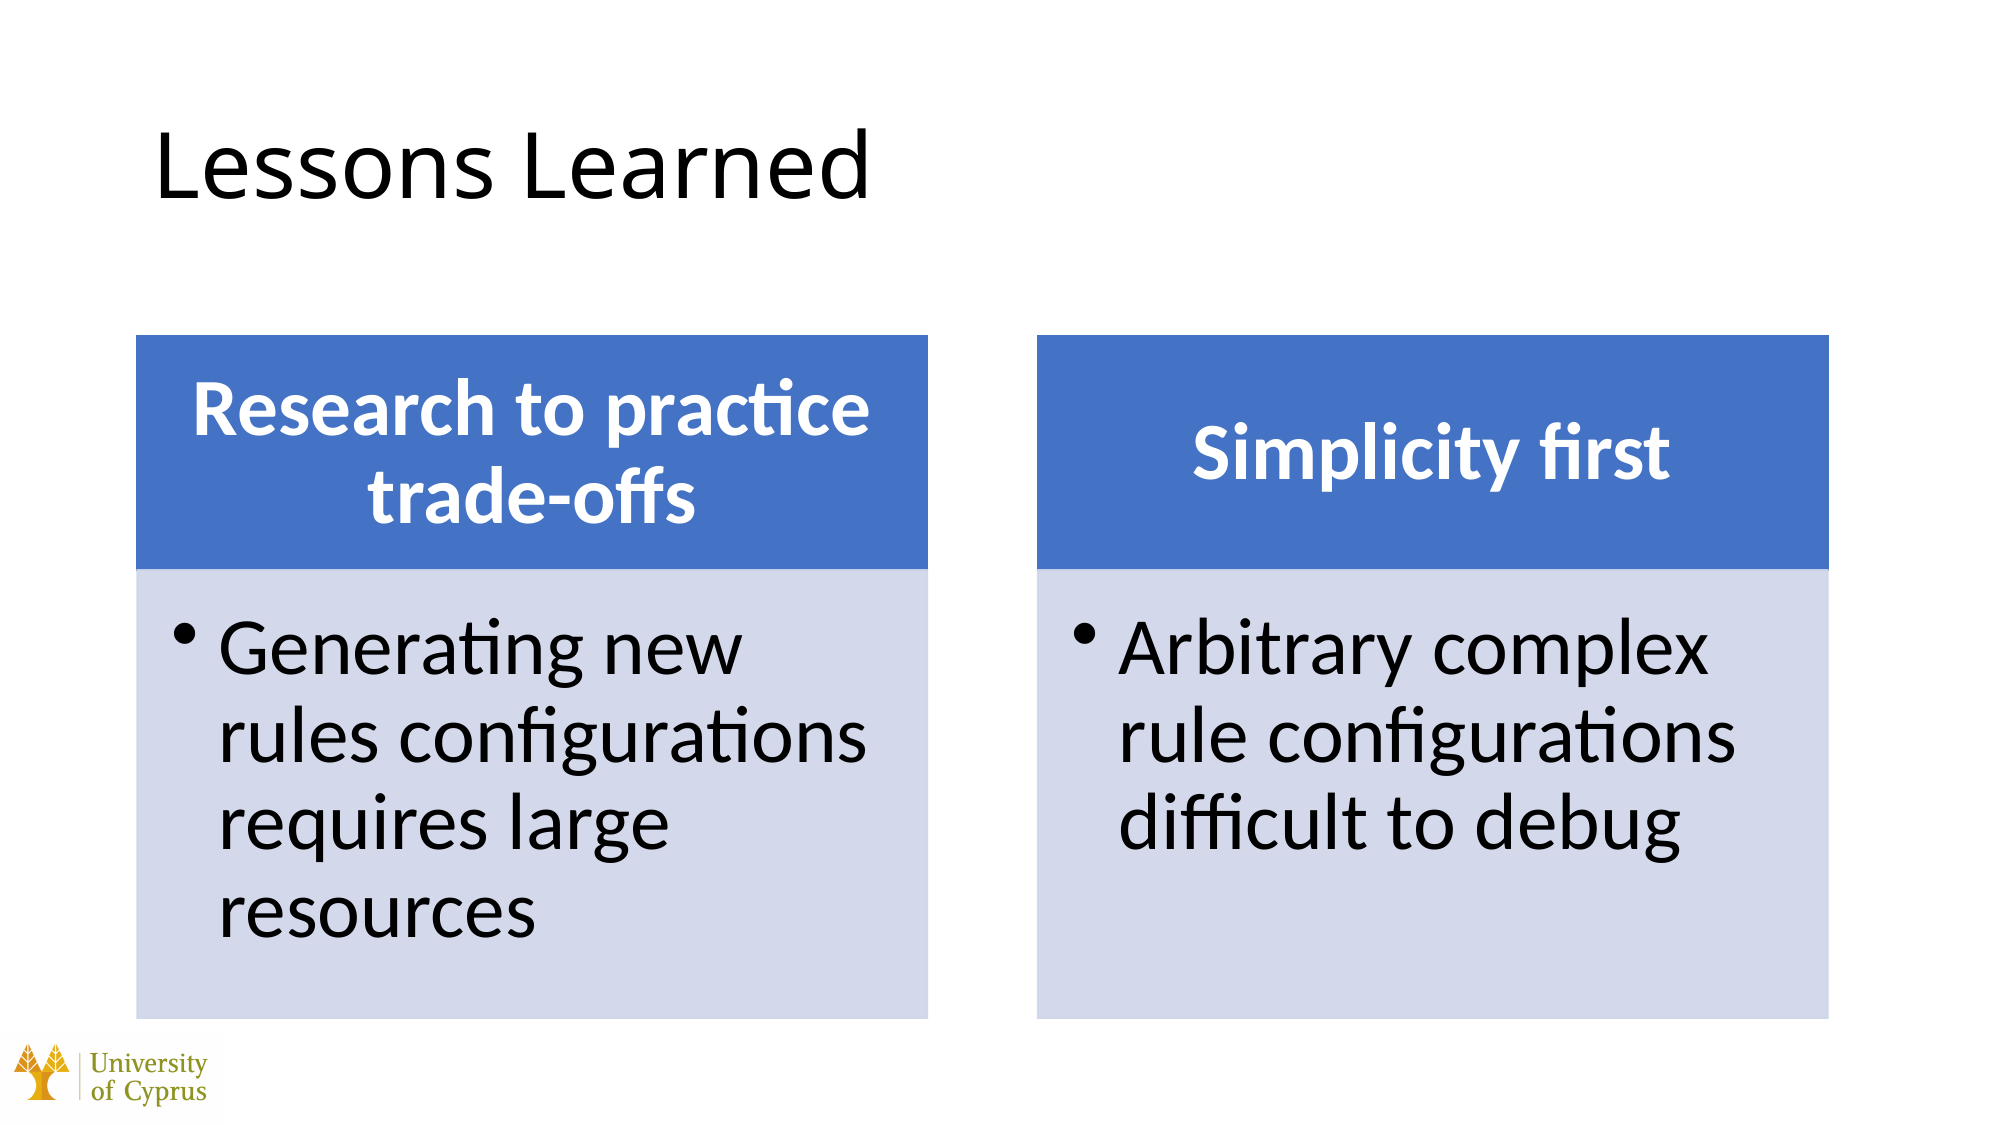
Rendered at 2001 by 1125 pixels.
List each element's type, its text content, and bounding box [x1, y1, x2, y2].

title Lessons Learned [137, 59, 1863, 278]
picture [0, 1030, 226, 1125]
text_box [137, 313, 1828, 1041]
